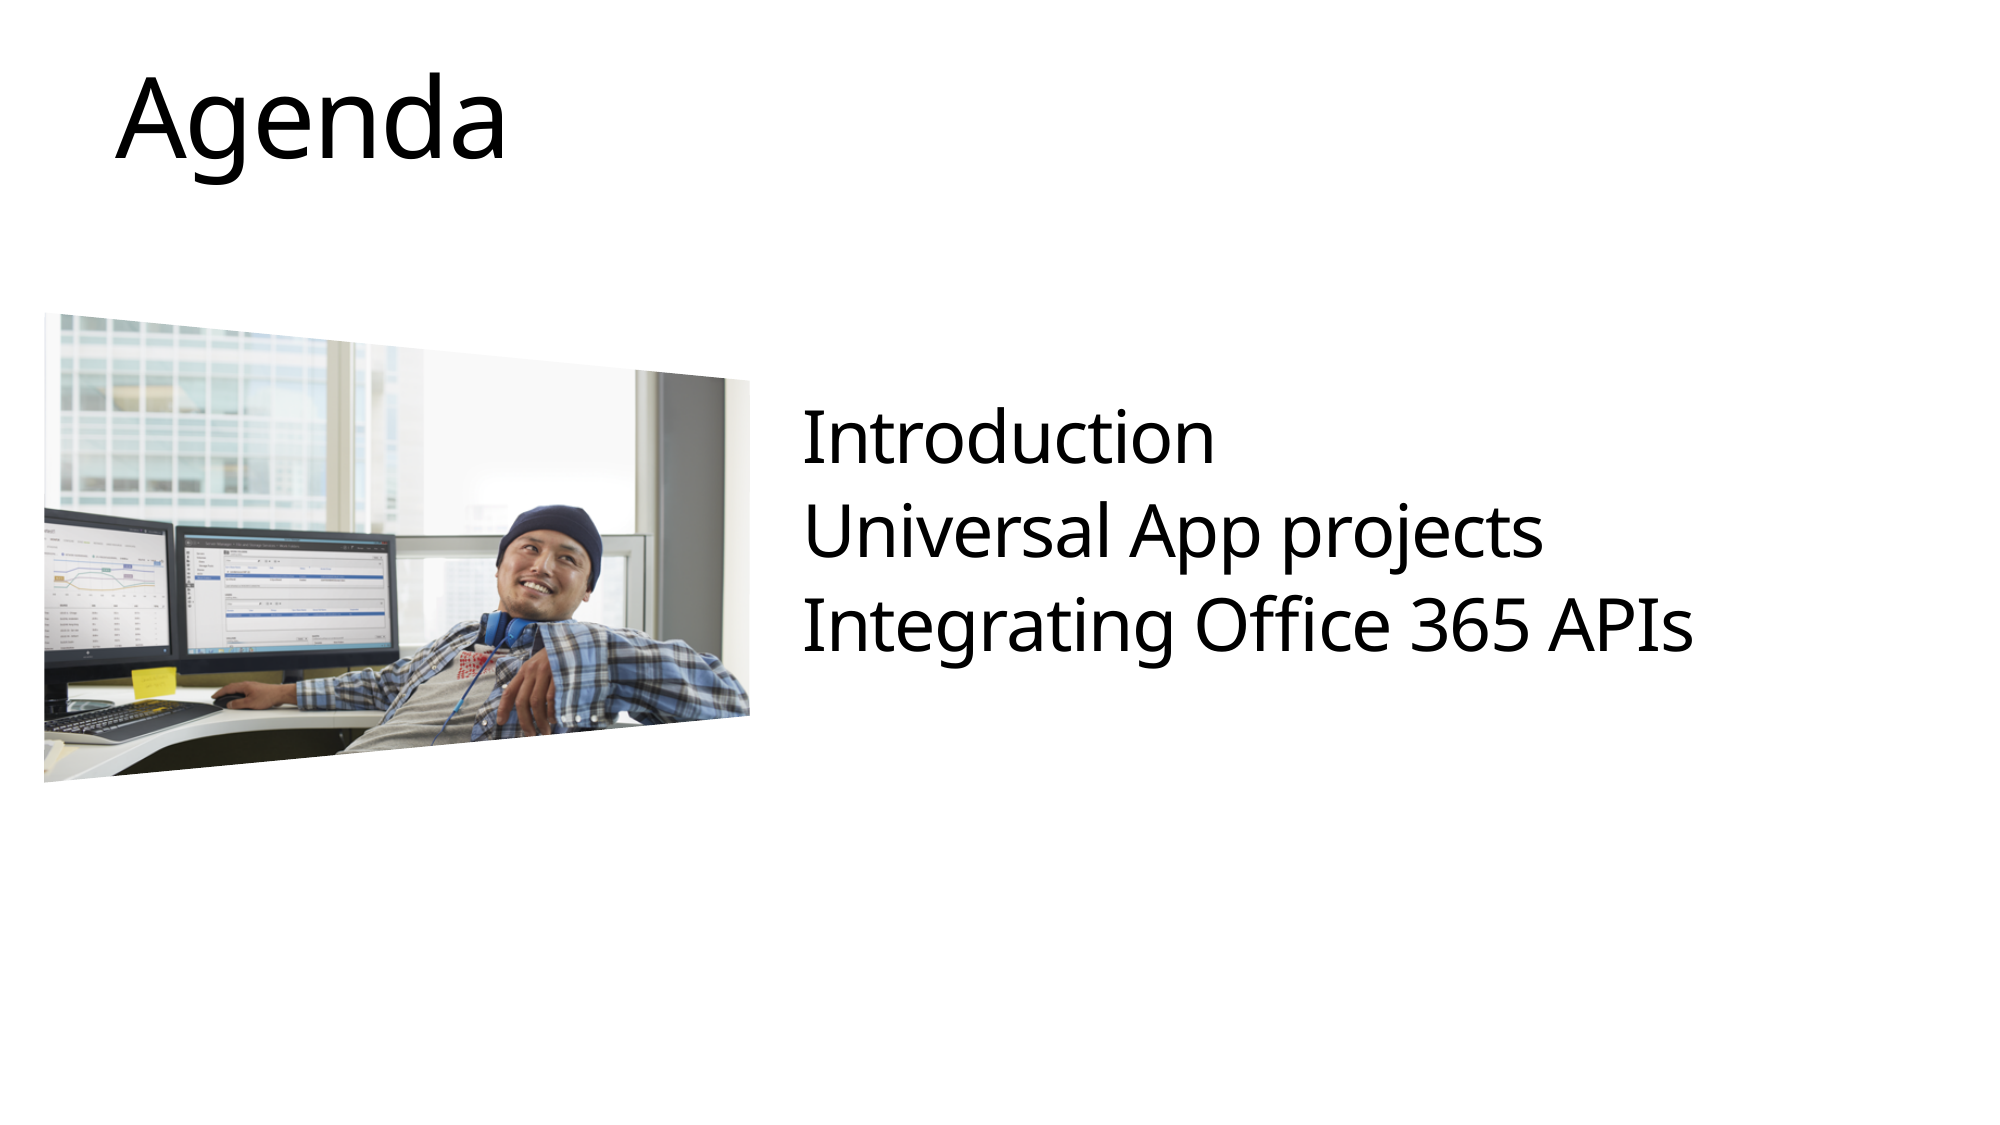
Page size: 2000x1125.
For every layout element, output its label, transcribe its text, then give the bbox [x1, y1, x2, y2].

title Agenda [85, 37, 1914, 161]
list Introduction Universal App projects Integrating Office 365 APIs [772, 297, 1978, 771]
picture [43, 312, 751, 783]
